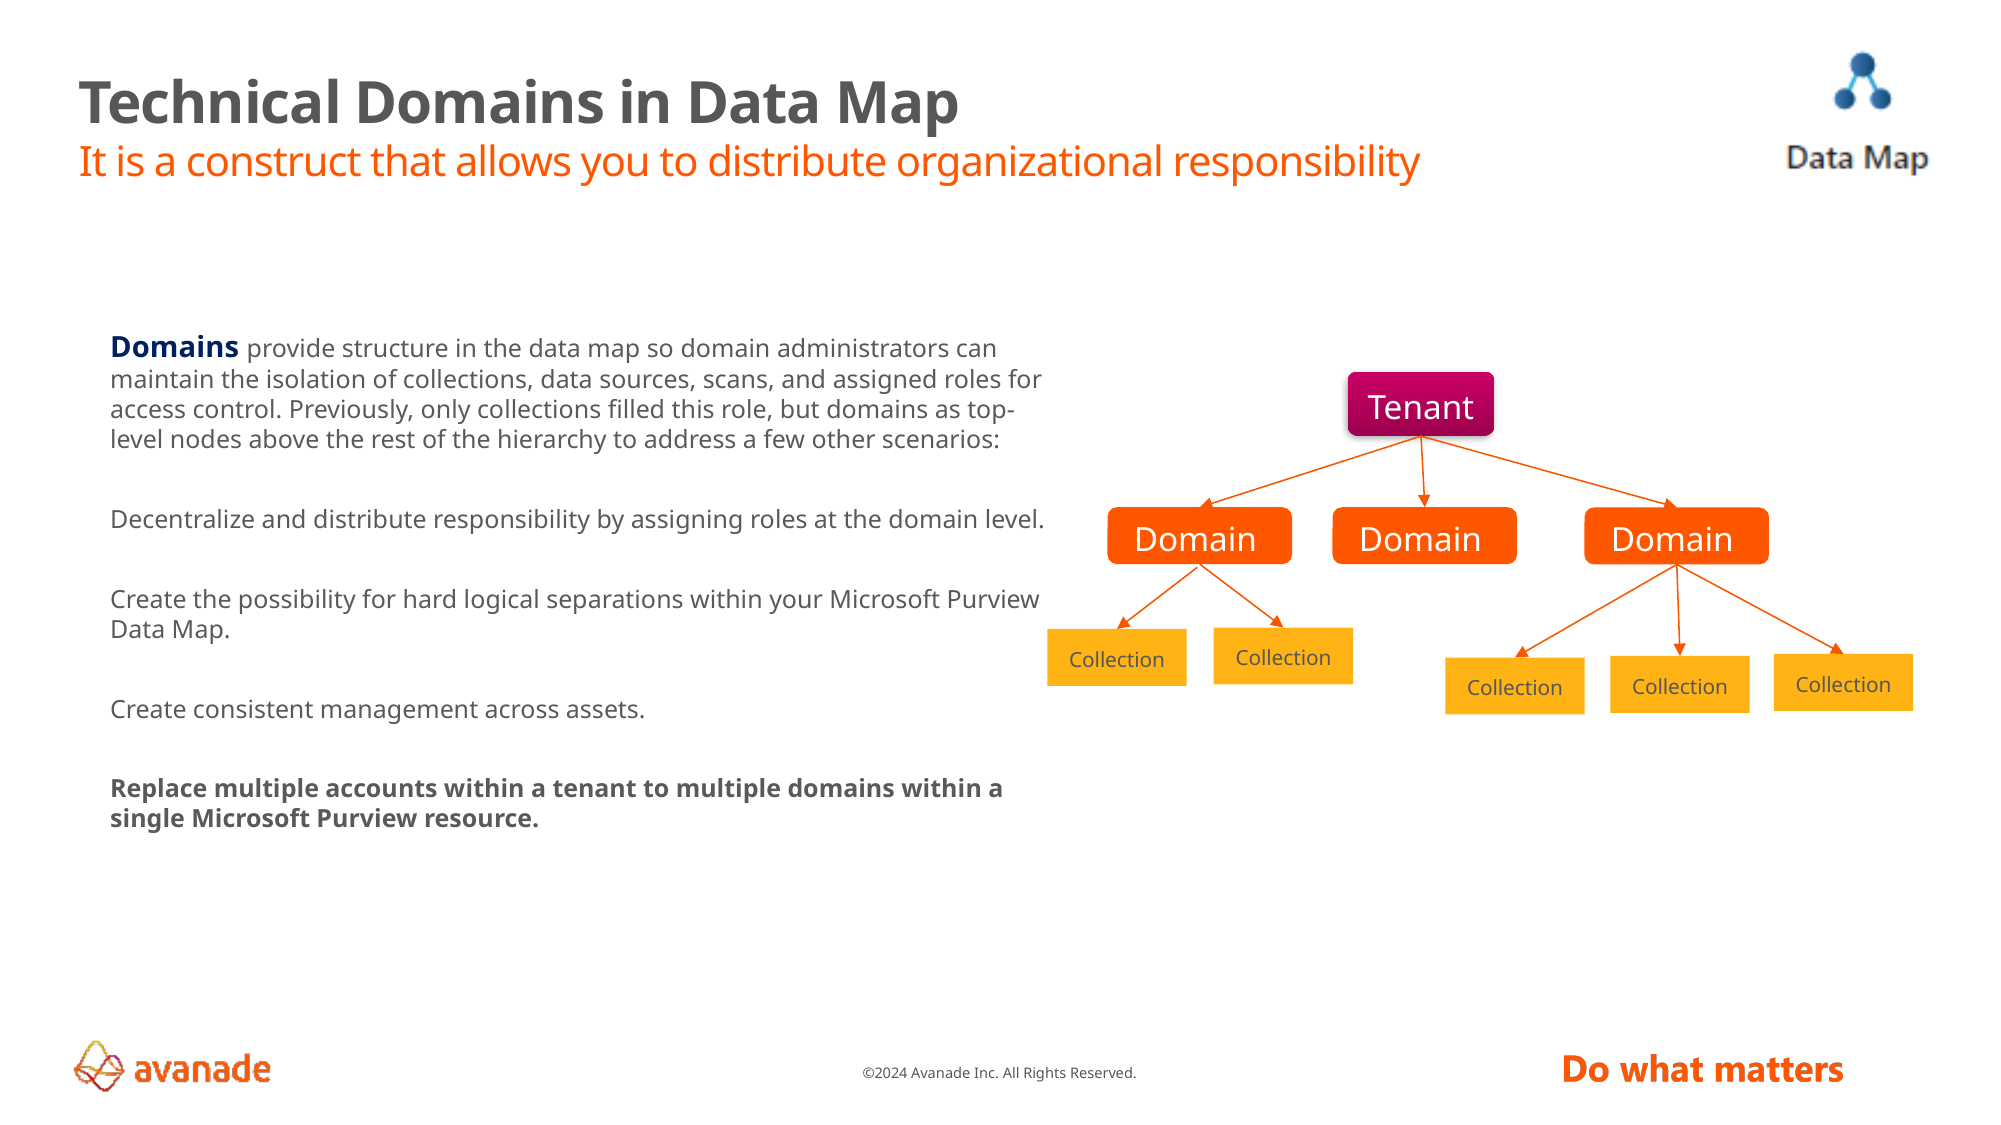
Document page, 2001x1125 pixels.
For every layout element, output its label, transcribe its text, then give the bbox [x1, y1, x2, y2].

picture [54, 1021, 300, 1112]
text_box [1047, 371, 1914, 715]
picture [1564, 1054, 1843, 1082]
text_box Technical Domains in Data Map It is a construct that allows you to distribute organizational responsibility [63, 57, 1763, 178]
text_box Domains provide structure in the data map so domain administrators can maintain the isolation of collections, data sources, scans, and assigned roles for access control. Previously, only collections filled this role, but domains as top-level nodes above the rest of the hierarchy to address a few other scenarios: Decentralize and distribute responsibility by assigning roles at the domain level. Create the possibility for hard logical separations within your Microsoft Purview Data Map. Create consistent management across assets. Replace multiple accounts within a tenant to multiple domains within a single Microsoft Purview resource. [95, 182, 1066, 972]
picture [1768, 24, 1958, 183]
